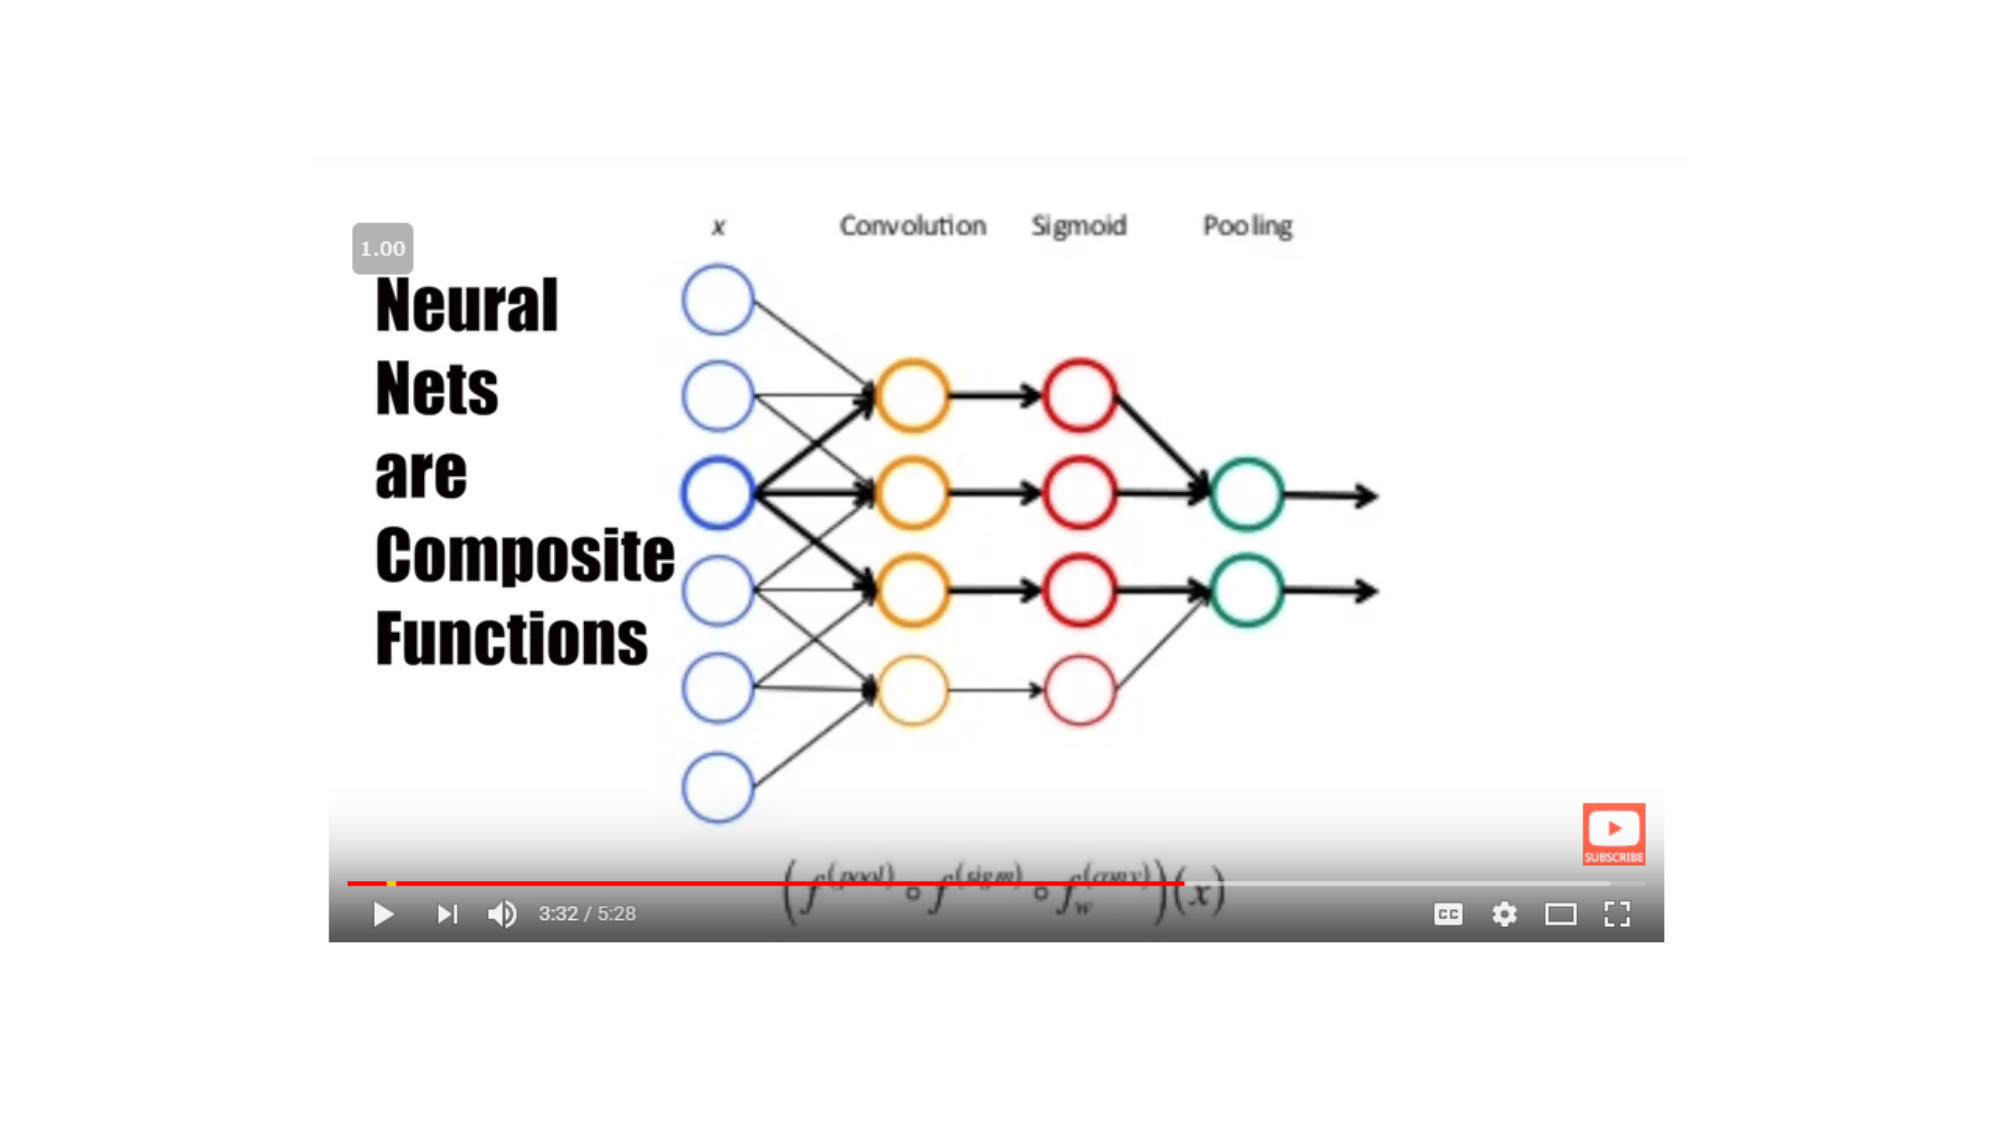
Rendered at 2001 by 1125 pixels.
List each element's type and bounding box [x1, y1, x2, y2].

picture [312, 159, 1688, 966]
